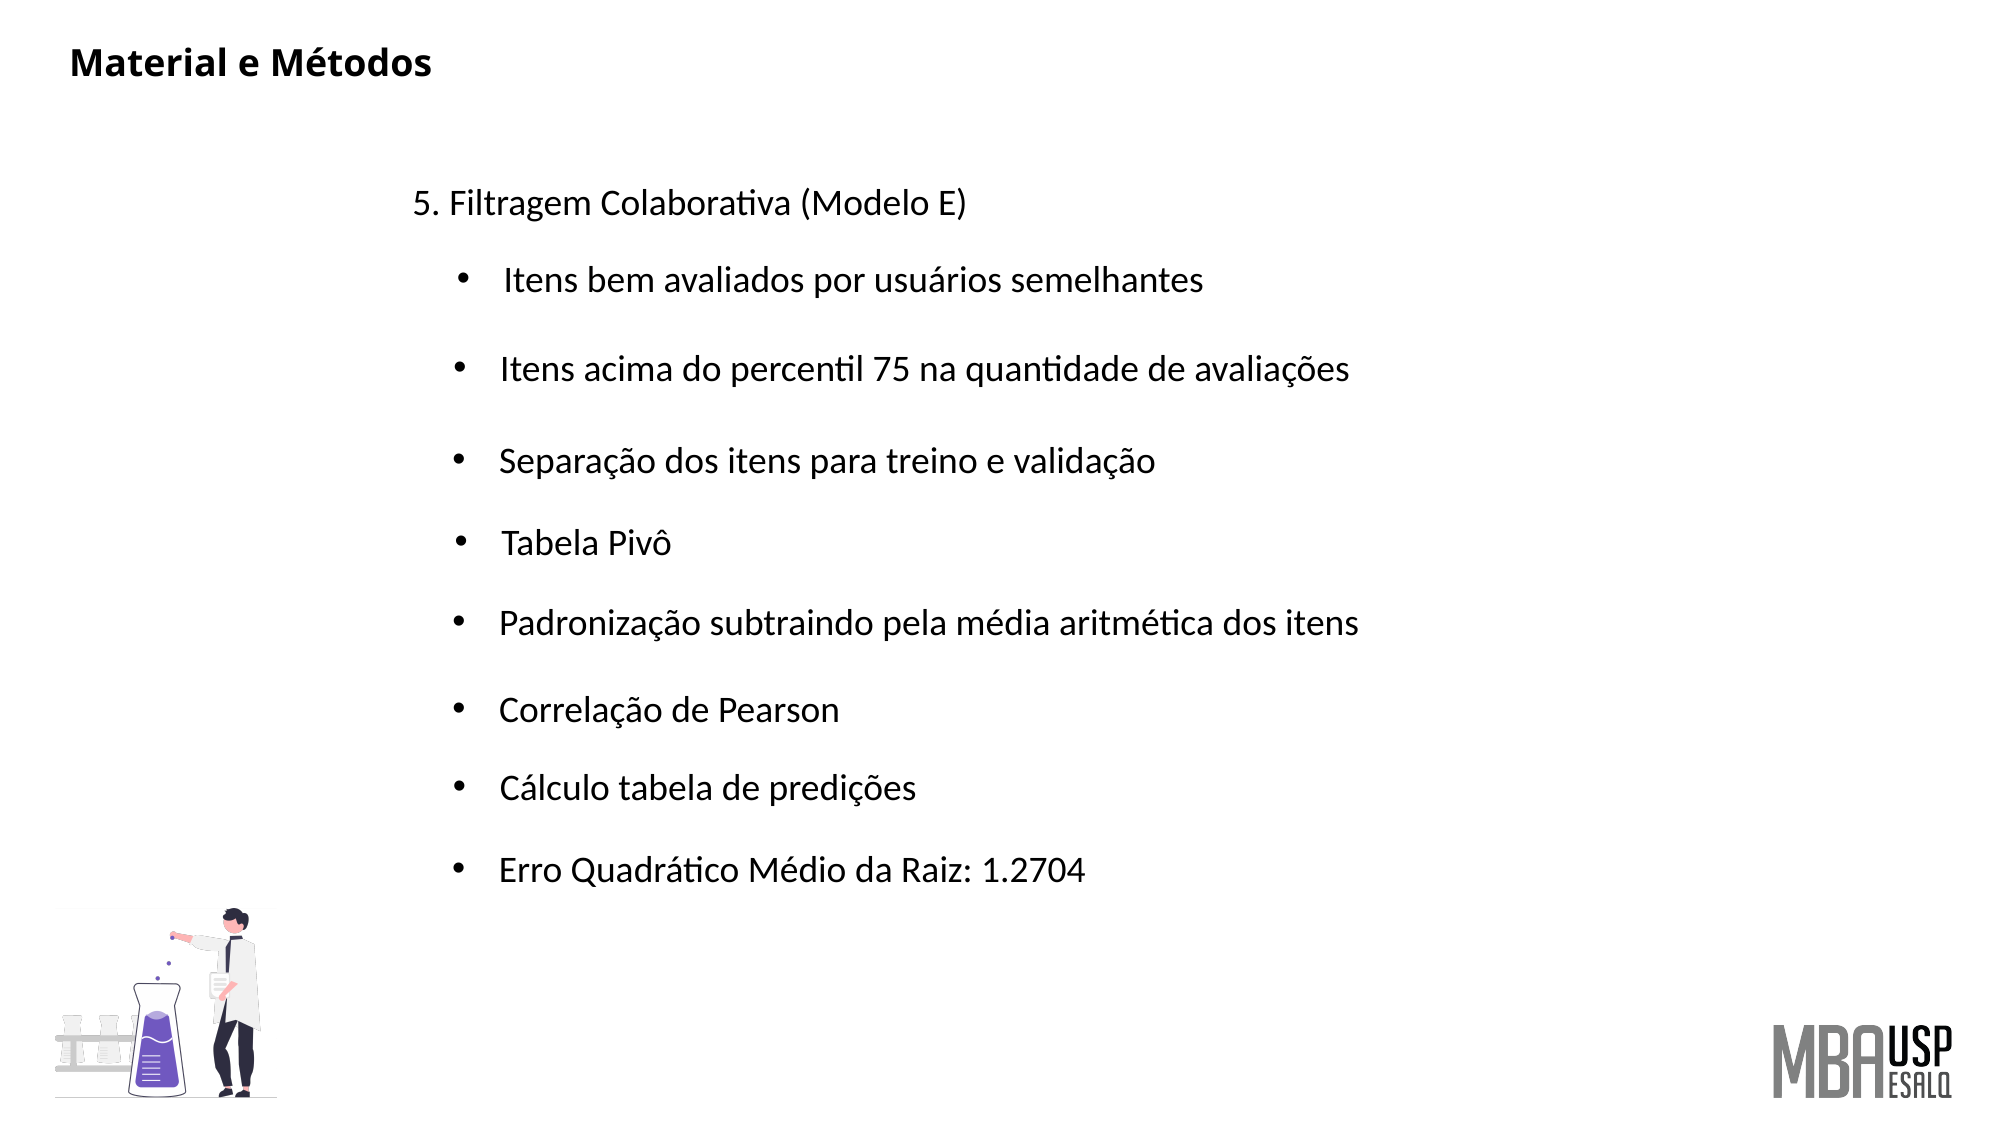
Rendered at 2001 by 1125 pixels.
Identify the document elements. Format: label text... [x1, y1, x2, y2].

text_box Tabela Pivô [439, 510, 1206, 571]
text_box Itens bem avaliados por usuários semelhantes [441, 247, 1700, 352]
text_box Padronização subtraindo pela média aritmética dos itens [437, 590, 1781, 651]
text_box 5. Filtragem Colaborativa (Modelo E) [397, 170, 1146, 230]
picture [54, 908, 278, 1098]
text_box Material e Métodos [54, 31, 838, 92]
picture [1765, 1021, 1960, 1102]
text_box Separação dos itens para treino e validação [437, 428, 1803, 489]
text_box Correlação de Pearson [437, 677, 1722, 738]
text_box Cálculo tabela de predições [438, 755, 1435, 816]
text_box Erro Quadrático Médio da Raiz: 1.2704 [437, 837, 1588, 898]
text_box Itens acima do percentil 75 na quantidade de avaliações [438, 336, 1535, 397]
